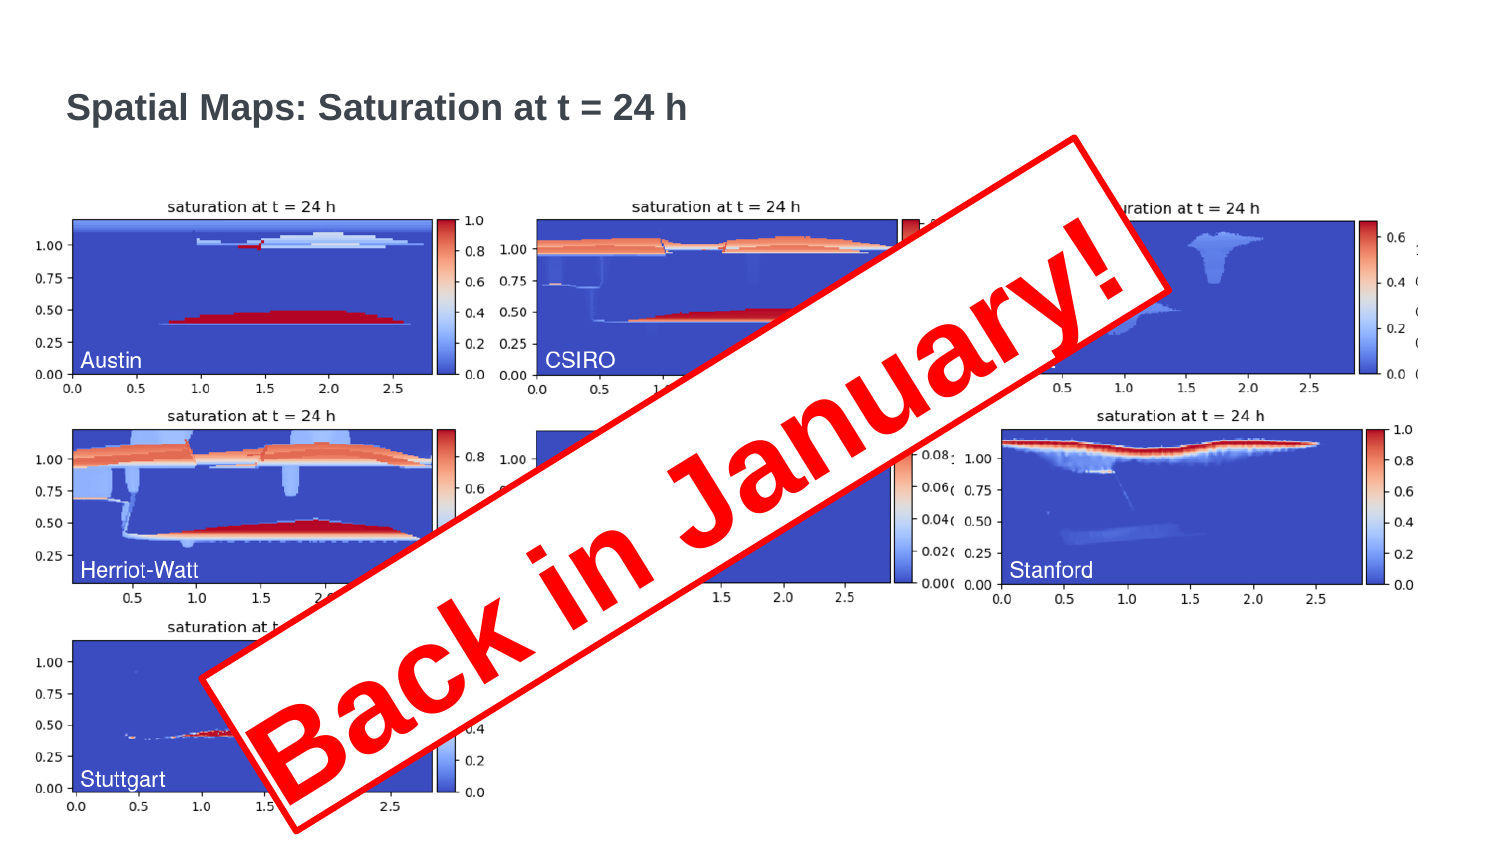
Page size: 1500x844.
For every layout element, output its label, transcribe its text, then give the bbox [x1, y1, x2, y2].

title Spatial Maps: Saturation at t = 24 h [51, 72, 1449, 167]
picture [24, 191, 1418, 819]
text_box Back in January! [988, 137, 1108, 191]
text_box Back in January! [288, 819, 317, 832]
